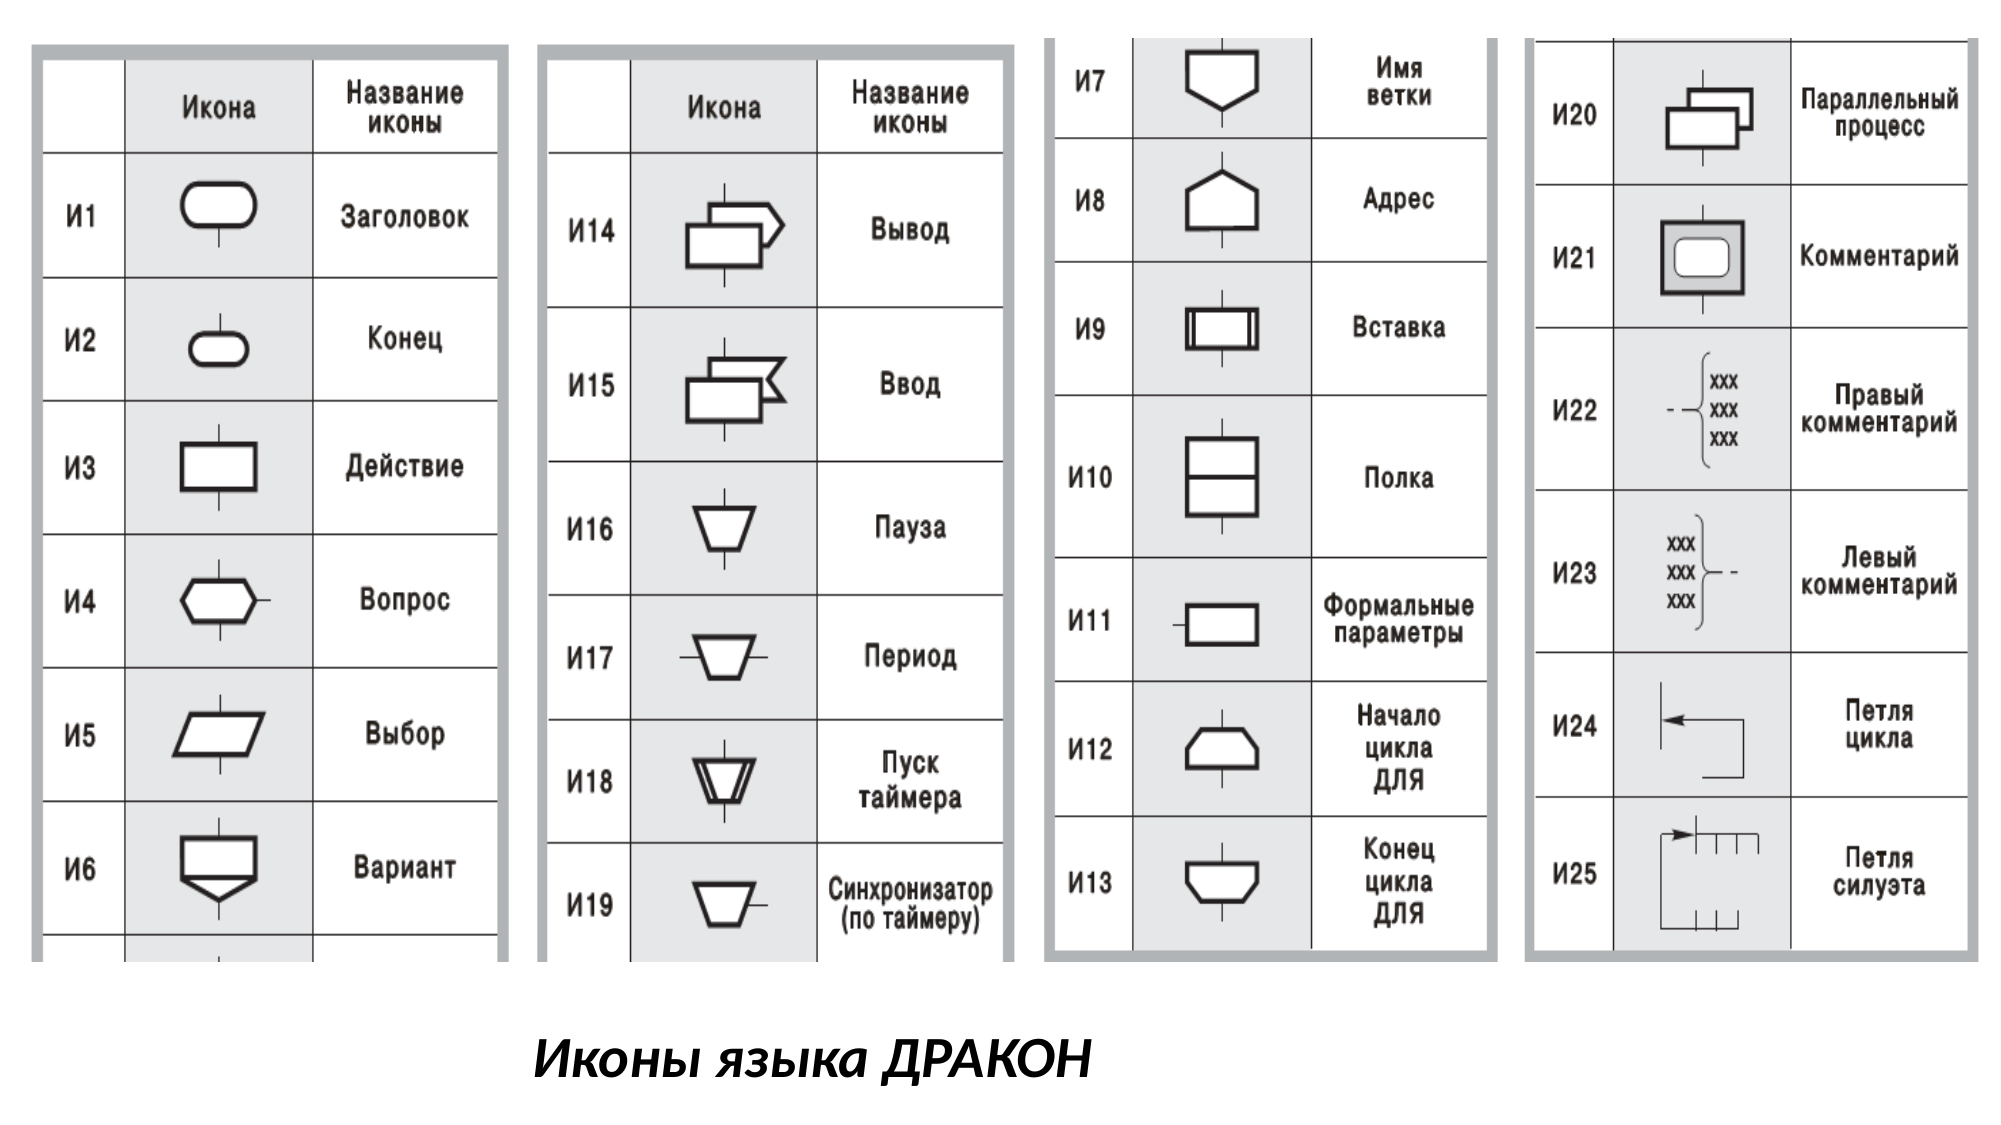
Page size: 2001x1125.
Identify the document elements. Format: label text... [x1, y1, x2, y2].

picture [1024, 38, 1984, 962]
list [18, 38, 1016, 962]
text_box Иконы языка ДРАКОН [518, 1011, 1166, 1097]
